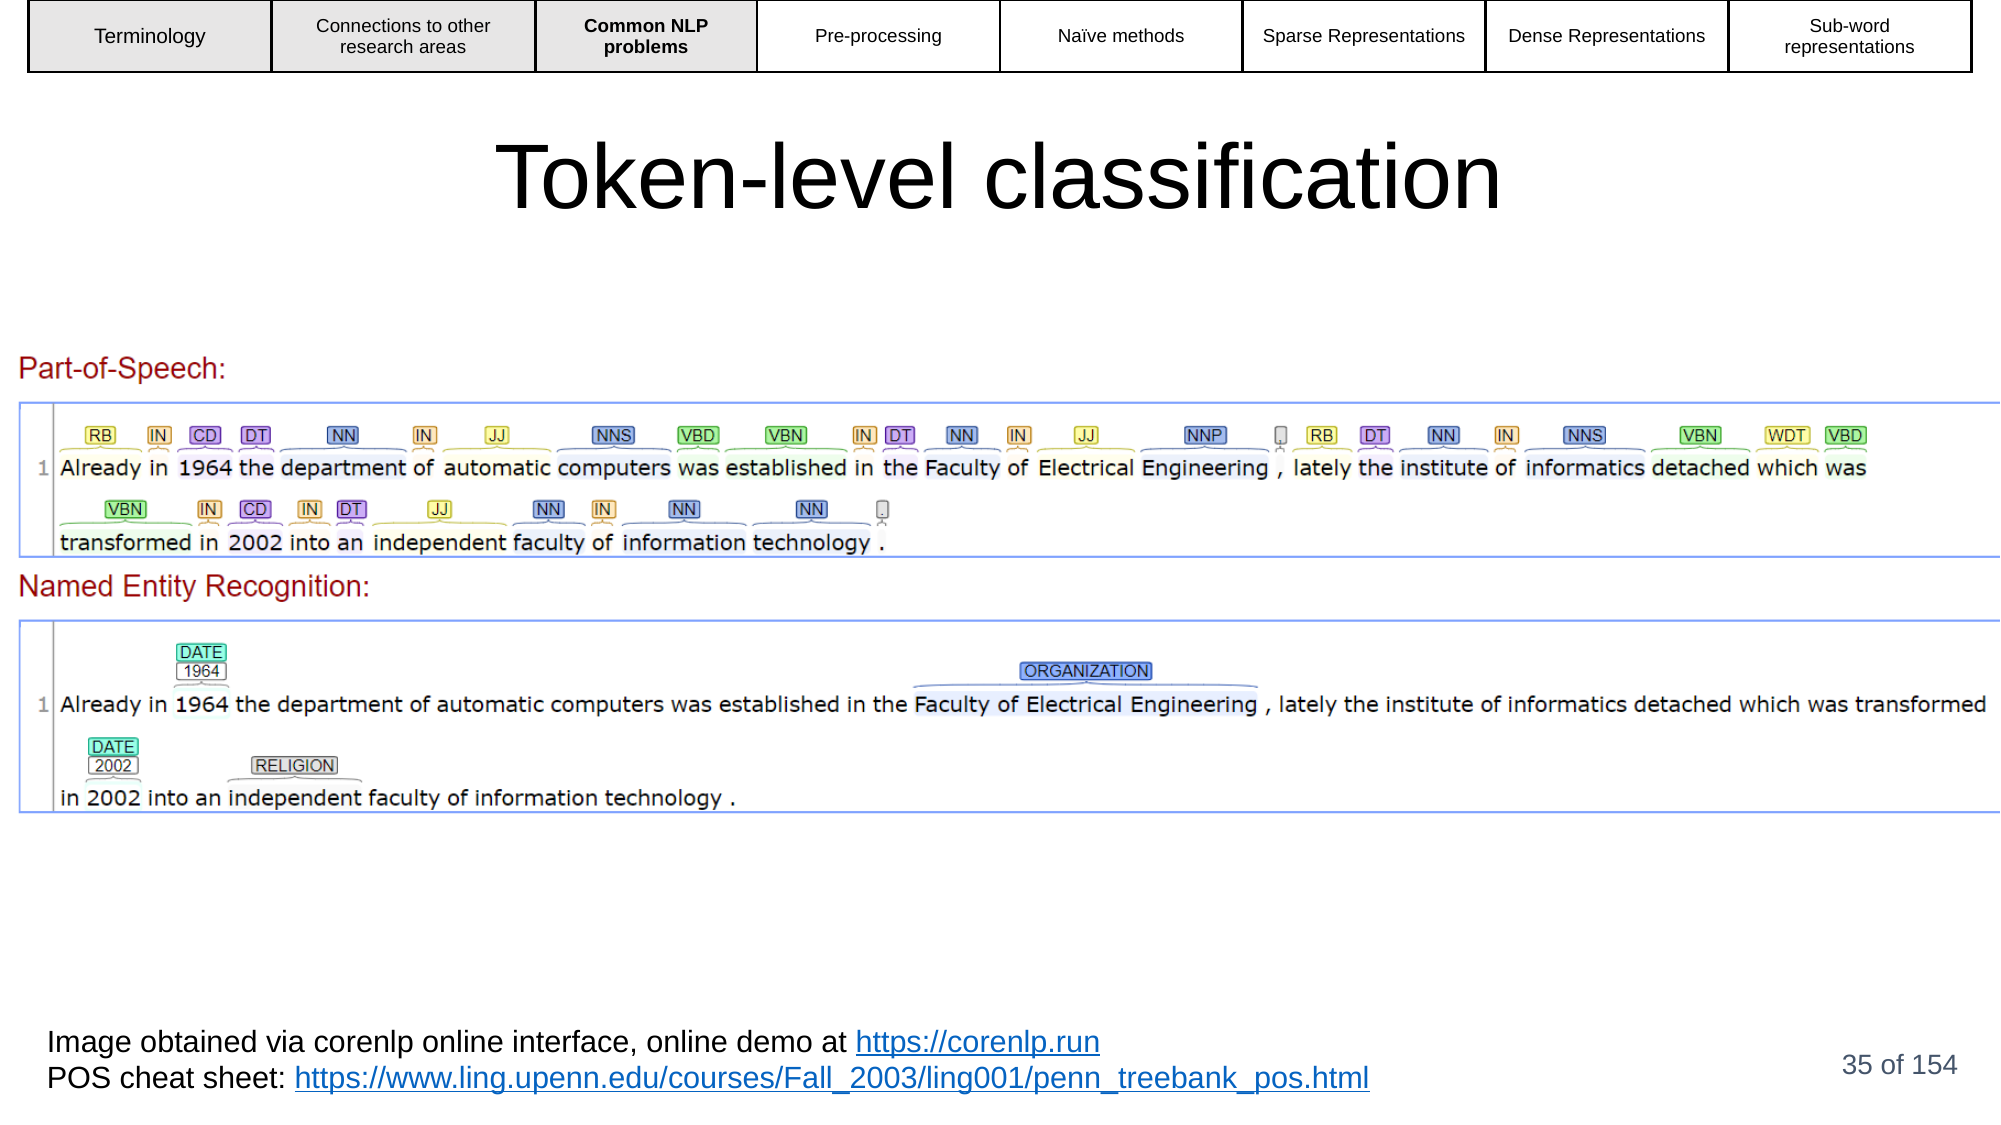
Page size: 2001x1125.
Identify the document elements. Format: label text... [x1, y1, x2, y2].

picture [9, 349, 2000, 833]
slide_number ‹#› of 154 [1708, 1019, 1974, 1106]
table_header Pre-processing [758, 1, 999, 71]
table_header Sub-word representations [1730, 1, 1970, 71]
table_header Naïve methods [1001, 1, 1241, 71]
title Token-level classification [68, 97, 1932, 223]
text_box Image obtained via corenlp online interface, online demo at https://corenlp.run POS cheat sheet: https://www.ling.upenn.edu/courses/Fall_2003/ling001/penn_treebank_pos.html [26, 1011, 1403, 1106]
table_header Common NLP problems [537, 1, 756, 71]
table_header Connections to other research areas [273, 1, 534, 71]
table_header Dense Representations [1487, 1, 1727, 71]
table_header Terminology [30, 1, 270, 71]
table_header Sparse Representations [1244, 1, 1484, 71]
